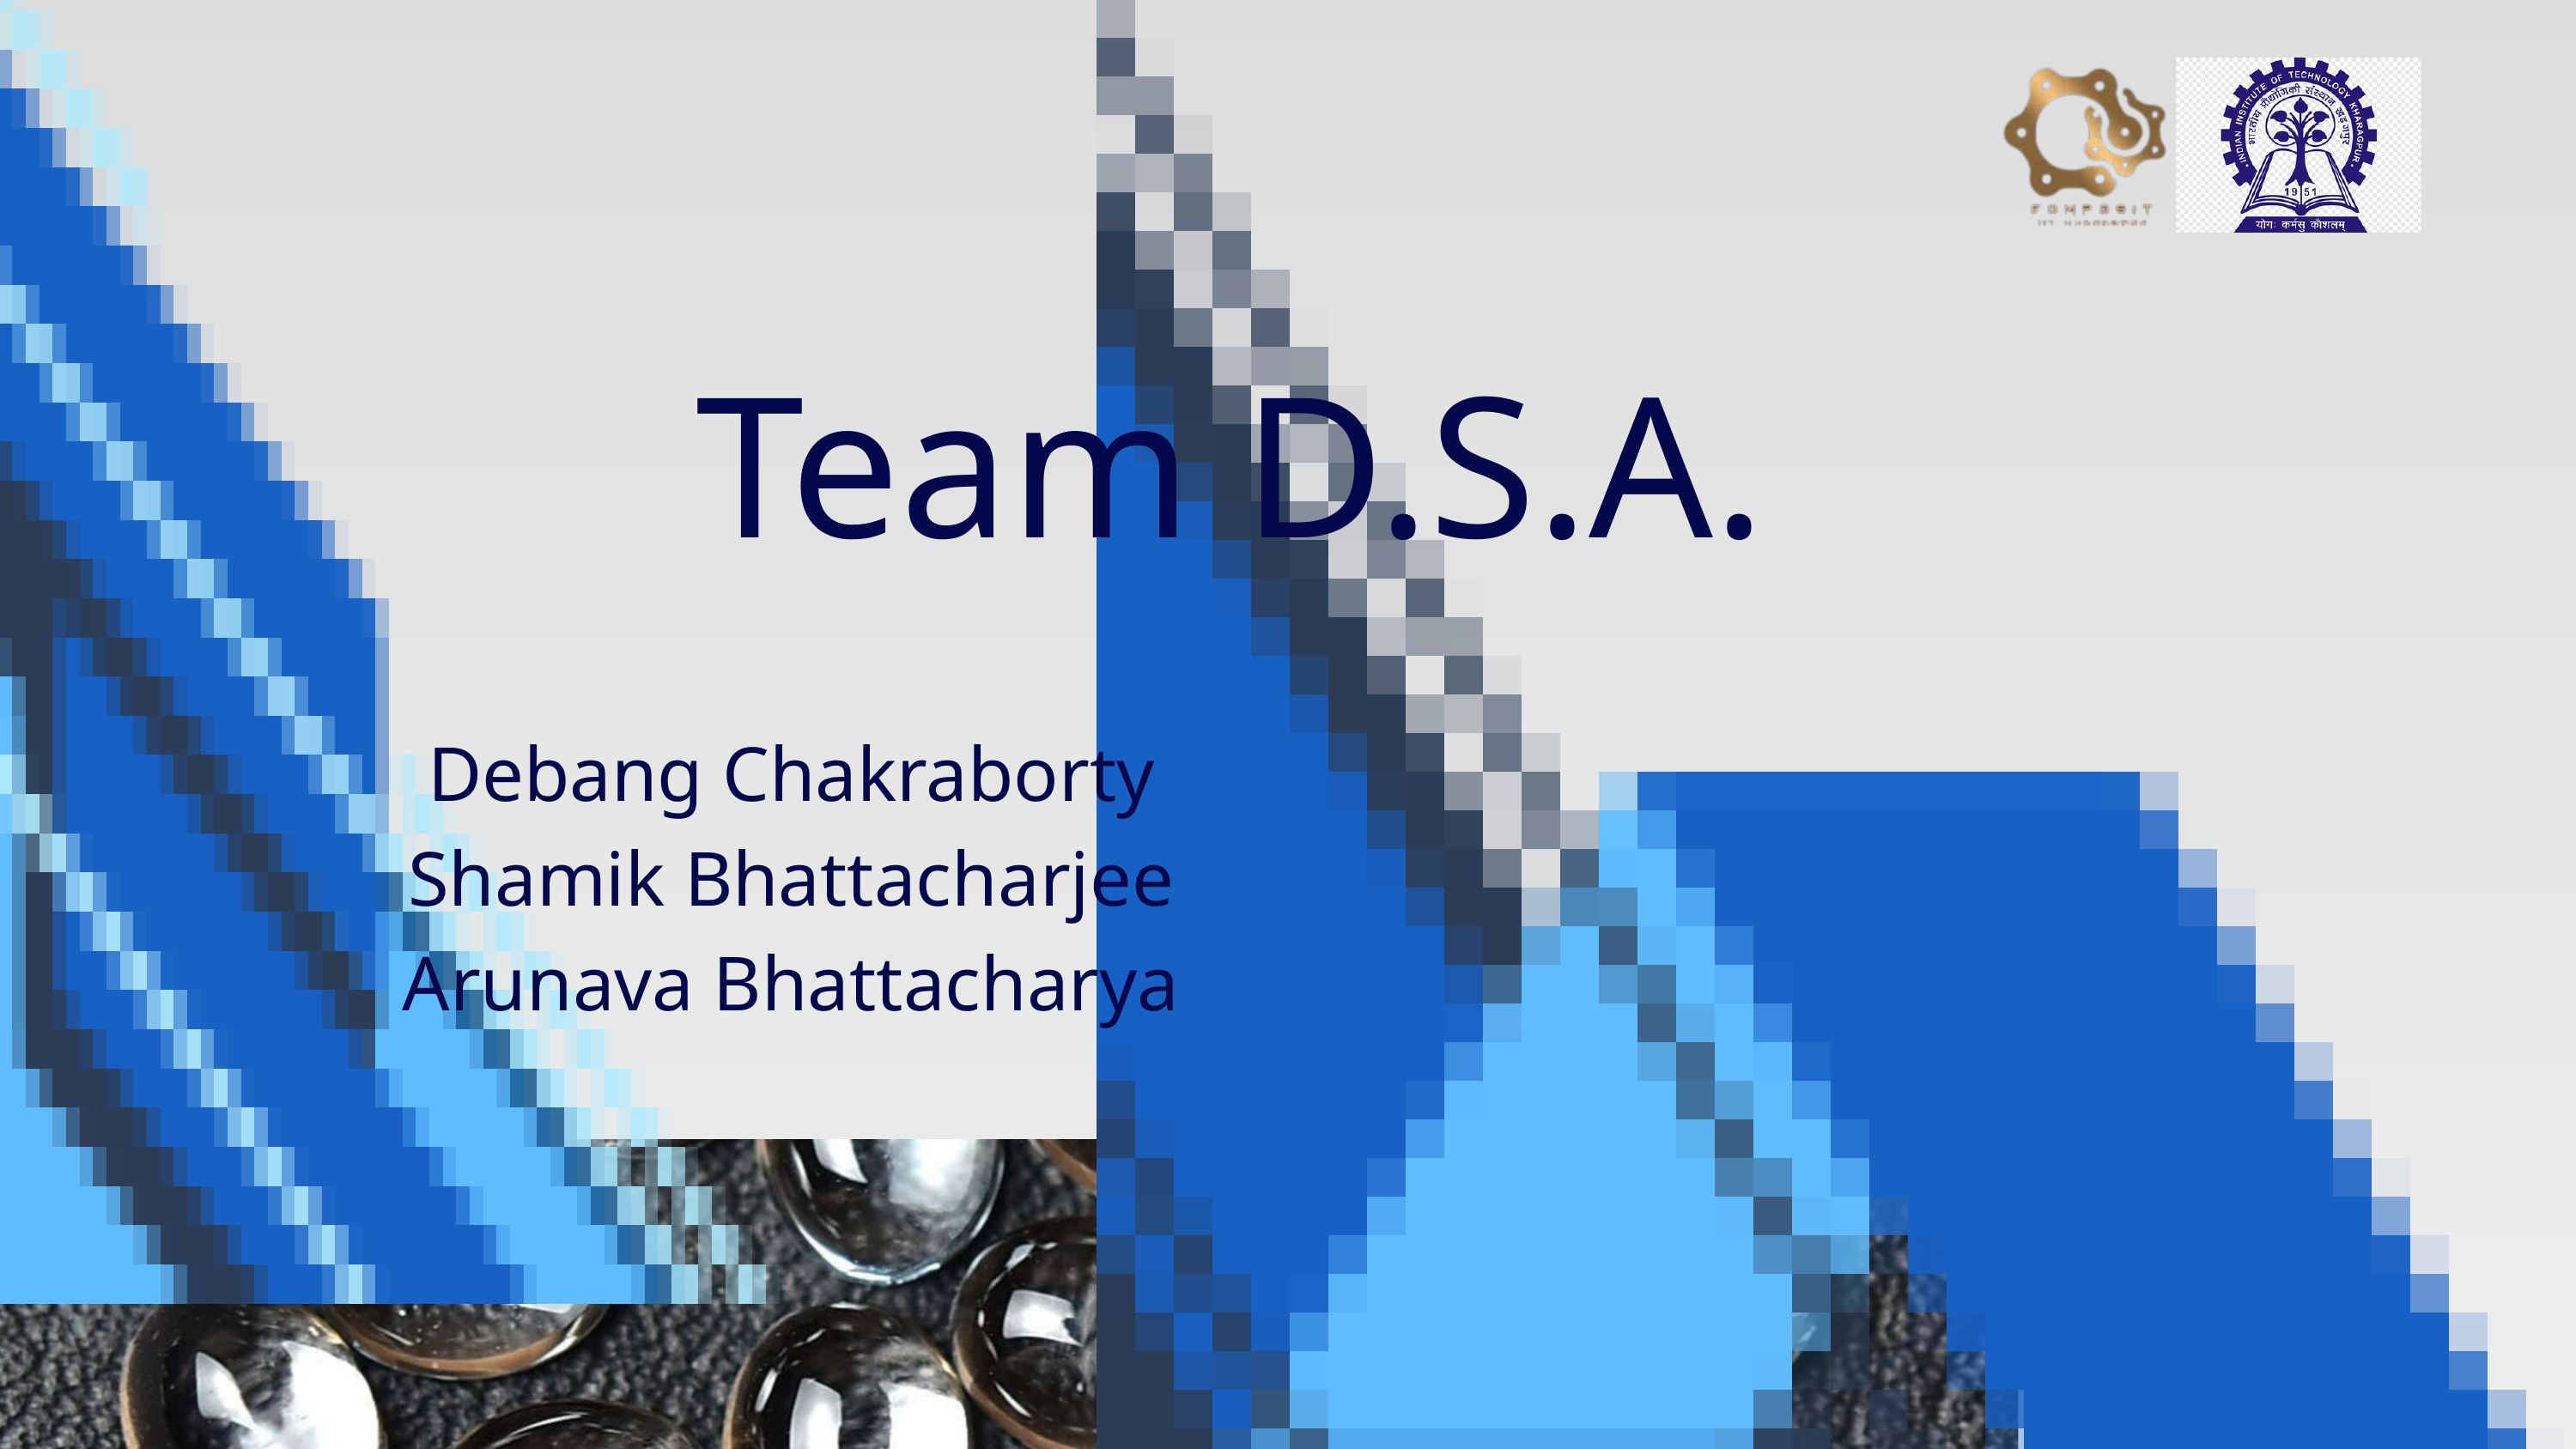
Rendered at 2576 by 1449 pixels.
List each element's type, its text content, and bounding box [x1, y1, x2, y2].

text_box [0, 1139, 1097, 1449]
text_box [1966, 27, 2203, 264]
text_box [2203, 58, 2421, 233]
text_box Debang Chakraborty Shamik Bhattacharjee Arunava Bhattacharya [329, 712, 1254, 1026]
text_box Team D.S.A. [638, 303, 1824, 850]
text_box [1097, 0, 2576, 1449]
text_box [0, 0, 780, 1304]
